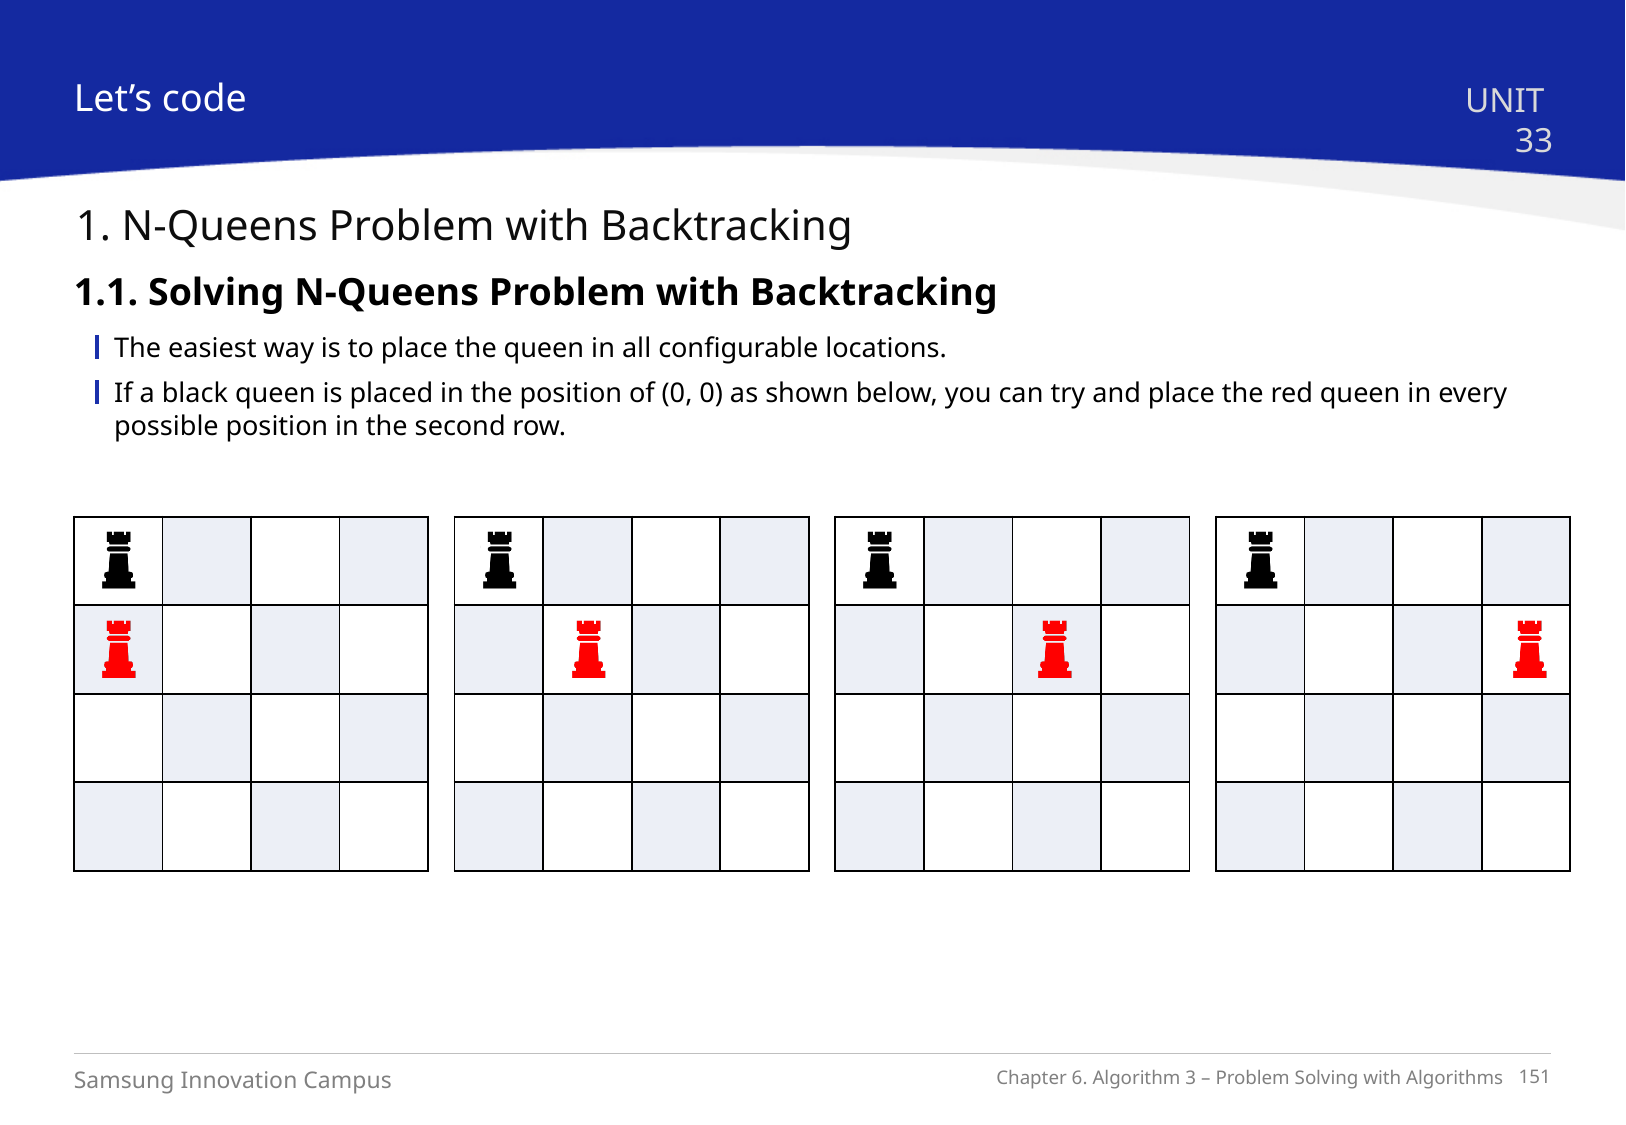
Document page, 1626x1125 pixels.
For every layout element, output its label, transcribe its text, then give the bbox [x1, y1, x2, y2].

table_header [1102, 518, 1189, 604]
table_cell [1013, 695, 1100, 781]
table_cell [1394, 783, 1481, 870]
table_cell [252, 695, 339, 781]
table_header [455, 518, 542, 604]
table_cell [633, 606, 719, 693]
picture [0, 0, 1625, 1125]
text_box UNIT 33 [1422, 78, 1554, 159]
table_cell [1305, 695, 1392, 781]
table_cell [925, 606, 1012, 693]
table_cell [163, 606, 250, 693]
table_cell [75, 695, 162, 781]
table_cell [925, 695, 1012, 781]
table_cell [925, 783, 1012, 870]
table_cell [1394, 695, 1481, 781]
table_cell [836, 783, 923, 870]
table_cell [163, 695, 250, 781]
table_cell [75, 783, 162, 870]
table_header [252, 518, 339, 604]
table_cell [1217, 783, 1304, 870]
table_header [544, 518, 631, 604]
table_cell [633, 695, 719, 781]
table_header [1483, 518, 1569, 604]
table_header [163, 518, 250, 604]
table_cell [836, 695, 923, 781]
table_cell [1483, 783, 1569, 870]
table_cell [163, 783, 250, 870]
table_cell [836, 606, 923, 693]
text_box 1. N-Queens Problem with Backtracking [75, 198, 1554, 250]
table_header [836, 518, 923, 604]
table_cell [455, 695, 542, 781]
table_cell [455, 783, 542, 870]
table_cell [252, 606, 339, 693]
table_cell [1013, 783, 1100, 870]
table_cell [1305, 783, 1392, 870]
table_cell [340, 783, 427, 870]
table_cell [75, 606, 162, 693]
table_cell [1483, 606, 1569, 693]
table_header [1394, 518, 1481, 604]
table_cell [1217, 695, 1304, 781]
table_cell [252, 783, 339, 870]
table_cell [1013, 606, 1100, 693]
table_cell [1305, 606, 1392, 693]
table_cell [721, 783, 808, 870]
table_cell [1483, 695, 1569, 781]
table_header [75, 518, 162, 604]
text_box The easiest way is to place the queen in all configurable locations. If a black queen is placed in the position of (0, 0) as shown below, you can try and place the red queen in every possible position in the second row. [94, 330, 1554, 442]
table_cell [1102, 783, 1189, 870]
table_cell [544, 695, 631, 781]
table_cell [340, 606, 427, 693]
table_cell [1217, 606, 1304, 693]
table_cell [455, 606, 542, 693]
text_box Let’s code [73, 73, 981, 120]
table_cell [721, 695, 808, 781]
text_box 1.1. Solving N-Queens Problem with Backtracking [59, 260, 1338, 320]
table_header [721, 518, 808, 604]
table_header [633, 518, 719, 604]
table_cell [721, 606, 808, 693]
table_cell [1102, 606, 1189, 693]
table_cell [1394, 606, 1481, 693]
table_header [925, 518, 1012, 604]
table_header [1013, 518, 1100, 604]
table_cell [544, 606, 631, 693]
table_cell [544, 783, 631, 870]
table_cell [1102, 695, 1189, 781]
table_header [340, 518, 427, 604]
table_cell [340, 695, 427, 781]
table_header [1305, 518, 1392, 604]
table_header [1217, 518, 1304, 604]
table_cell [633, 783, 719, 870]
